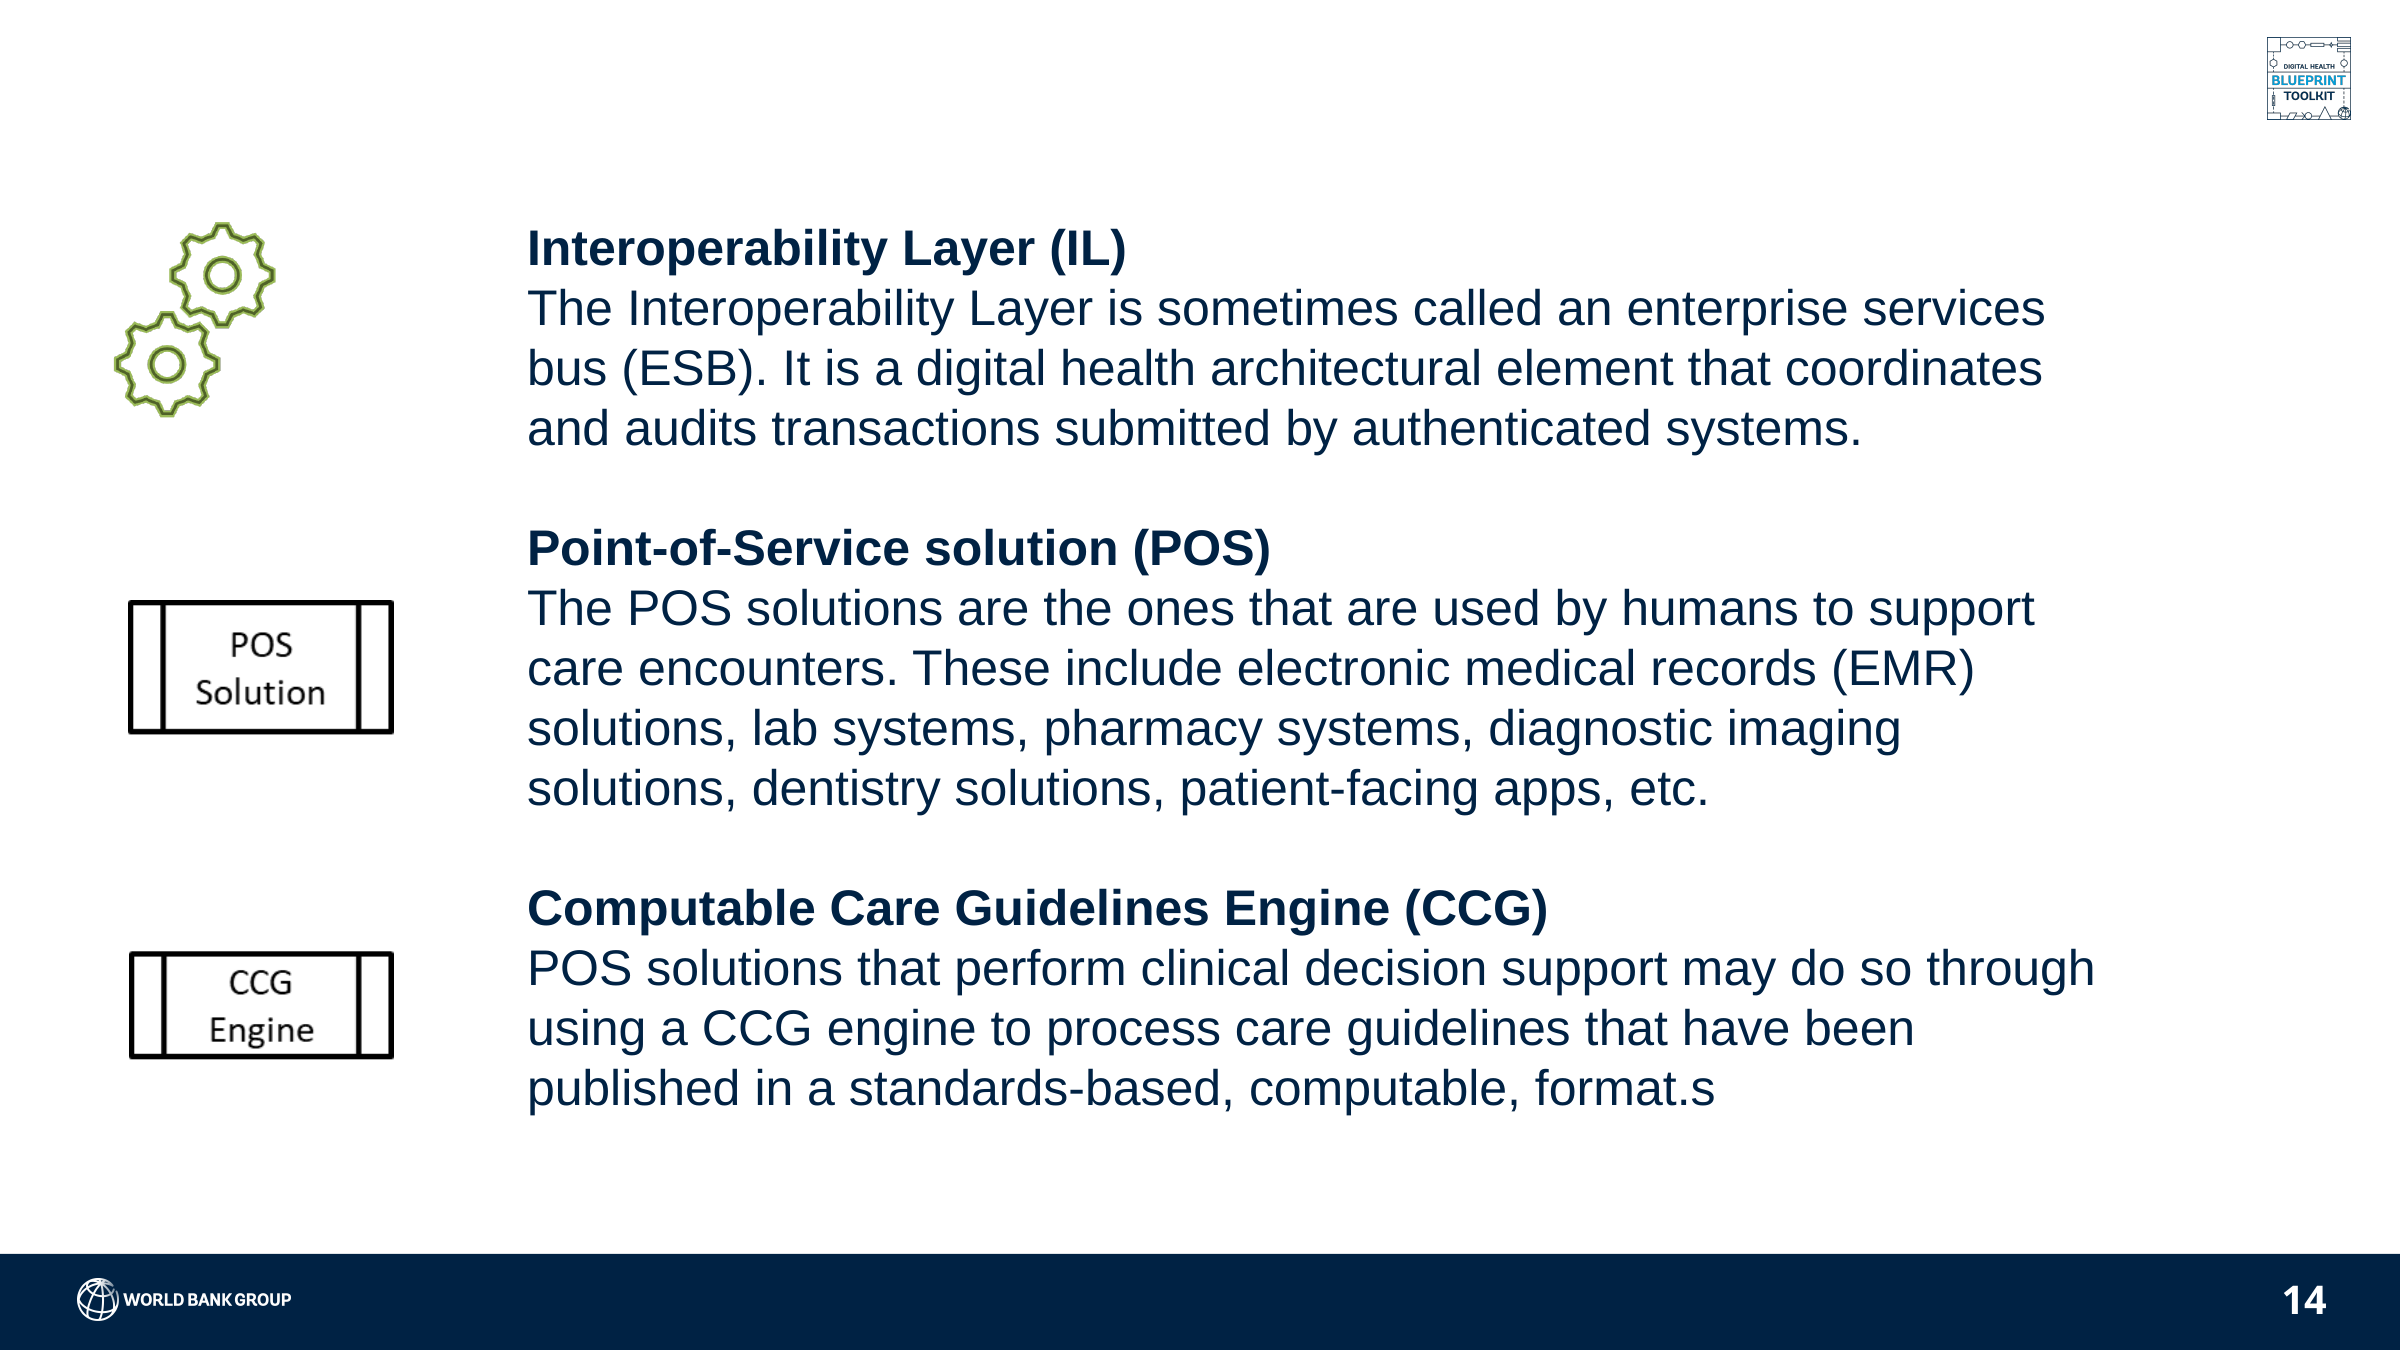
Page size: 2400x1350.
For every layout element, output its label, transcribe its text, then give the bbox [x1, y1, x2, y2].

picture [77, 202, 312, 437]
picture [128, 946, 394, 1077]
picture [2267, 37, 2351, 120]
picture [77, 1278, 291, 1321]
slide_number 14 [1790, 1265, 2351, 1338]
text_box Interoperability Layer (IL) The Interoperability Layer is sometimes called an enterprise services bus (ESB). It is a digital health architectural element that coordinates and audits transactions submitted by authenticated systems. Point-of-Service solution (POS) The POS solutions are the ones that are used by humans to support care encounters. These include electronic medical records (EMR) solutions, lab systems, pharmacy systems, diagnostic imaging solutions, dentistry solutions, patient-facing apps, etc. Computable Care Guidelines Engine (CCG) POS solutions that perform clinical decision support may do so through using a CCG engine to process care guidelines that have been published in a standards-based, computable, format.s [512, 208, 2134, 1123]
picture [127, 600, 394, 740]
